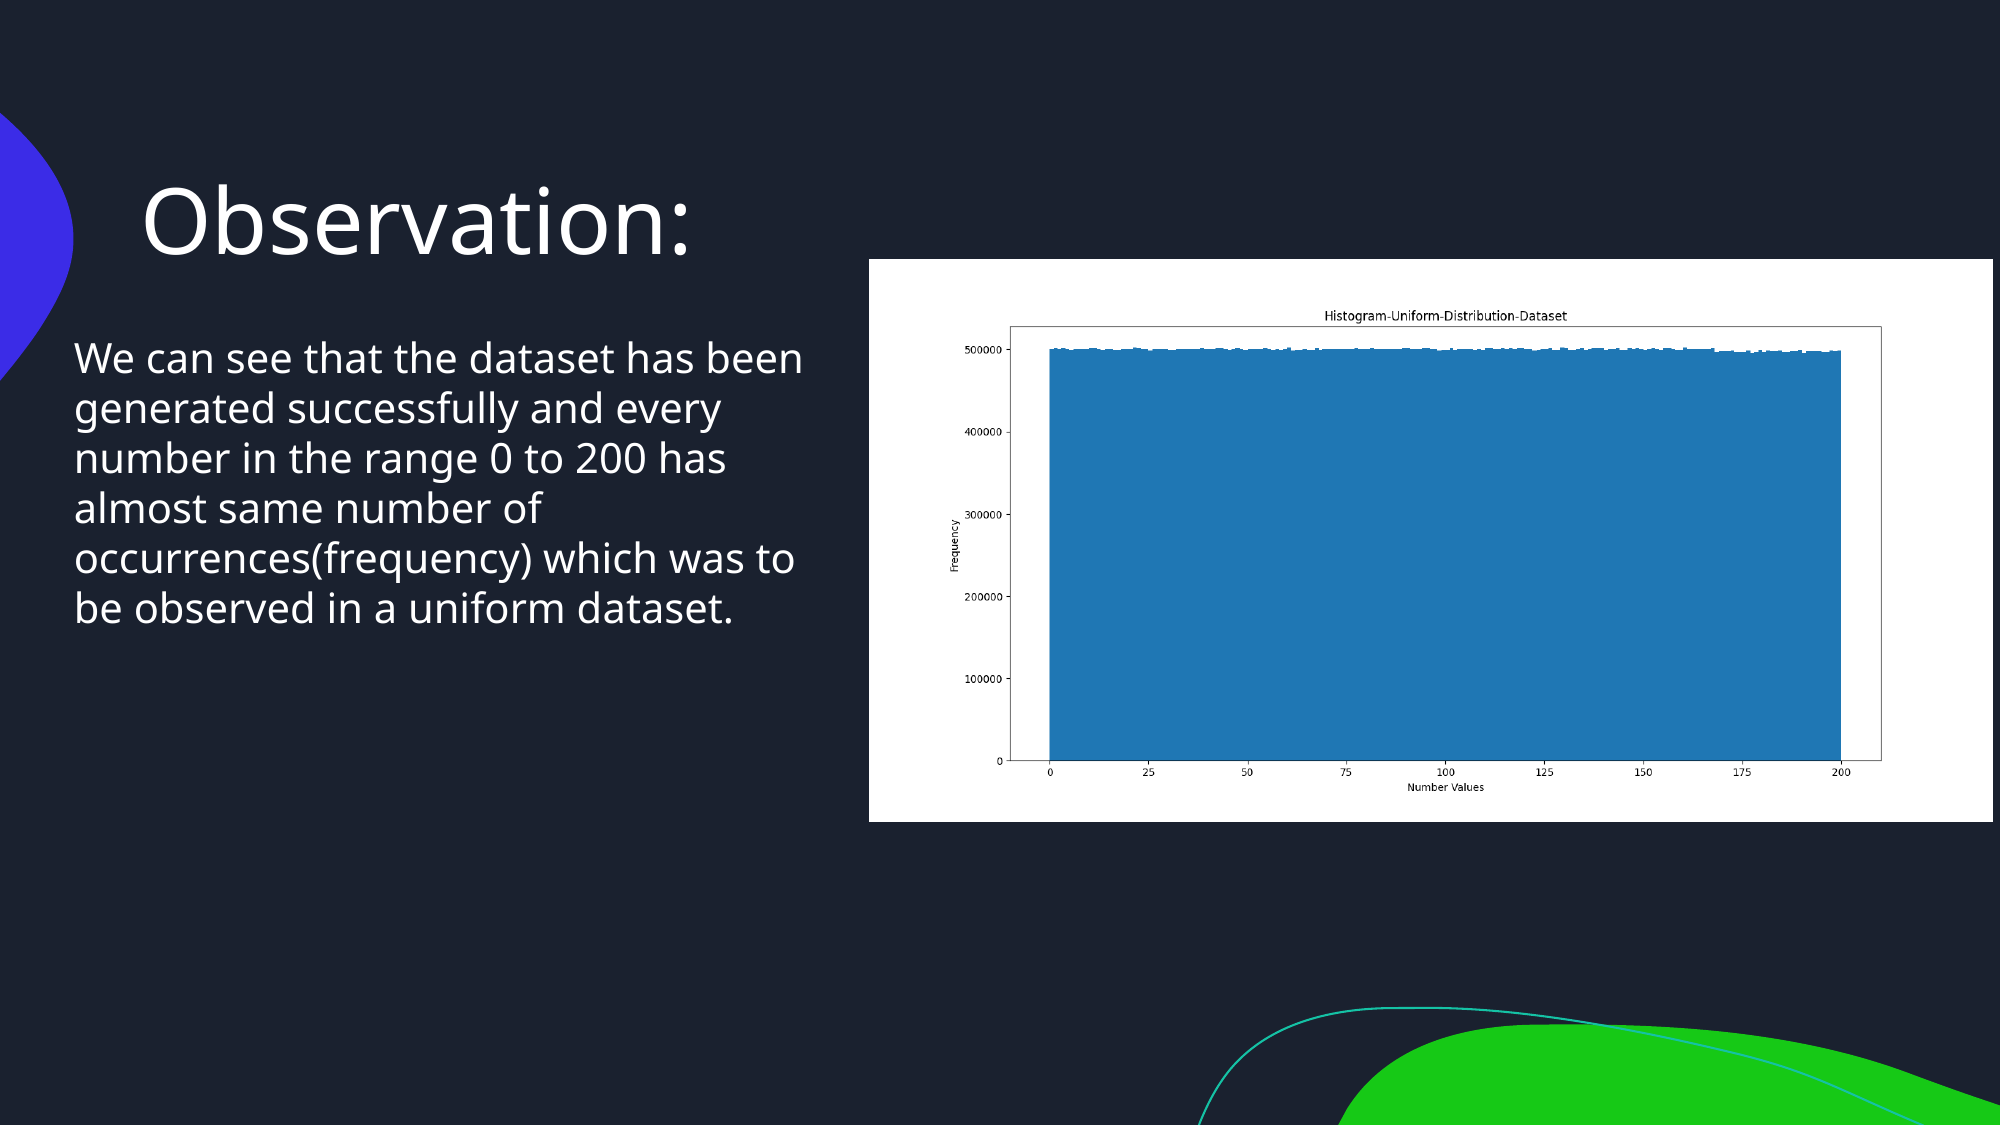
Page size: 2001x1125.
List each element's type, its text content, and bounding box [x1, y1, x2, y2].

title Observation: [125, 125, 1875, 325]
text_box We can see that the dataset has been generated successfully and every number in the range 0 to 200 has almost same number of occurrences(frequency) which was to be observed in a uniform dataset. [58, 324, 849, 640]
picture [869, 259, 1993, 822]
